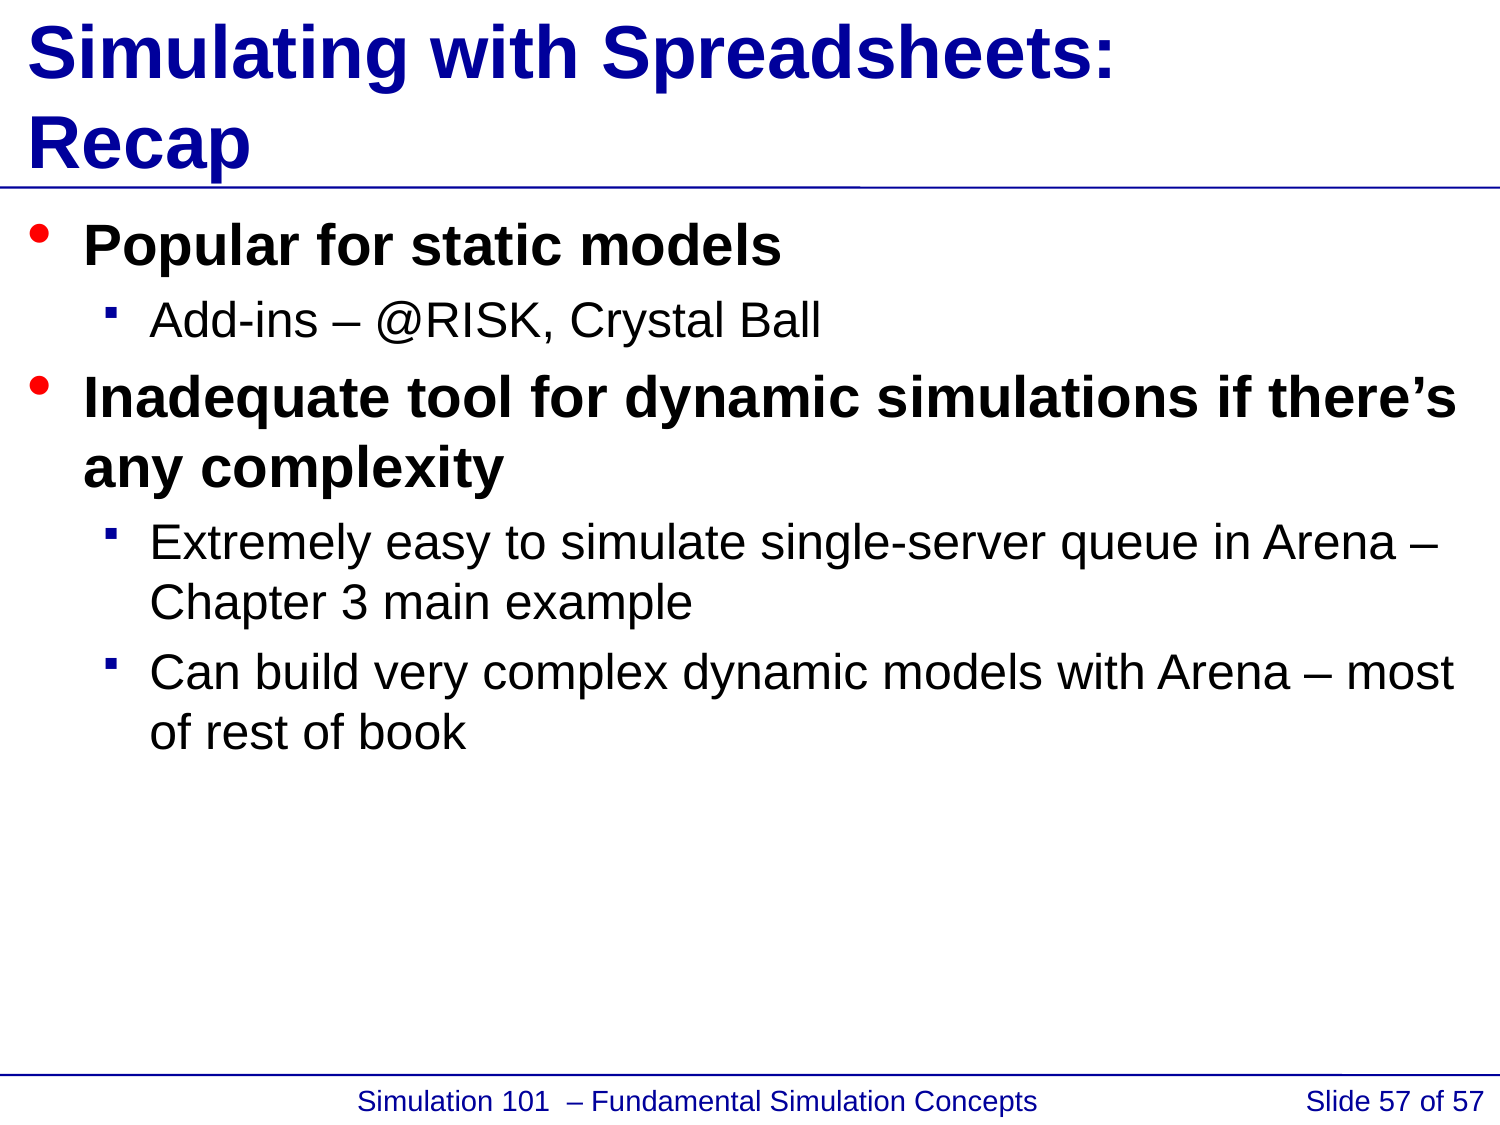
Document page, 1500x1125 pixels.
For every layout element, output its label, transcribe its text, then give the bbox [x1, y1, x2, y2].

slide_number [37, 1074, 488, 1125]
footer Simulation 101 – Fundamental Simulation Concepts [488, 1074, 1088, 1125]
slide_number Slide 57 of 57 [1249, 1074, 1500, 1125]
title Simulating with Spreadsheets: Recap [12, 12, 1488, 175]
list Popular for static models Add-ins – @RISK, Crystal Ball Inadequate tool for dynamic simulations if there’s any complexity Extremely easy to simulate single-server queue in Arena – Chapter 3 main example Can build very complex dynamic models with Arena – most of rest of book [12, 200, 1488, 1063]
